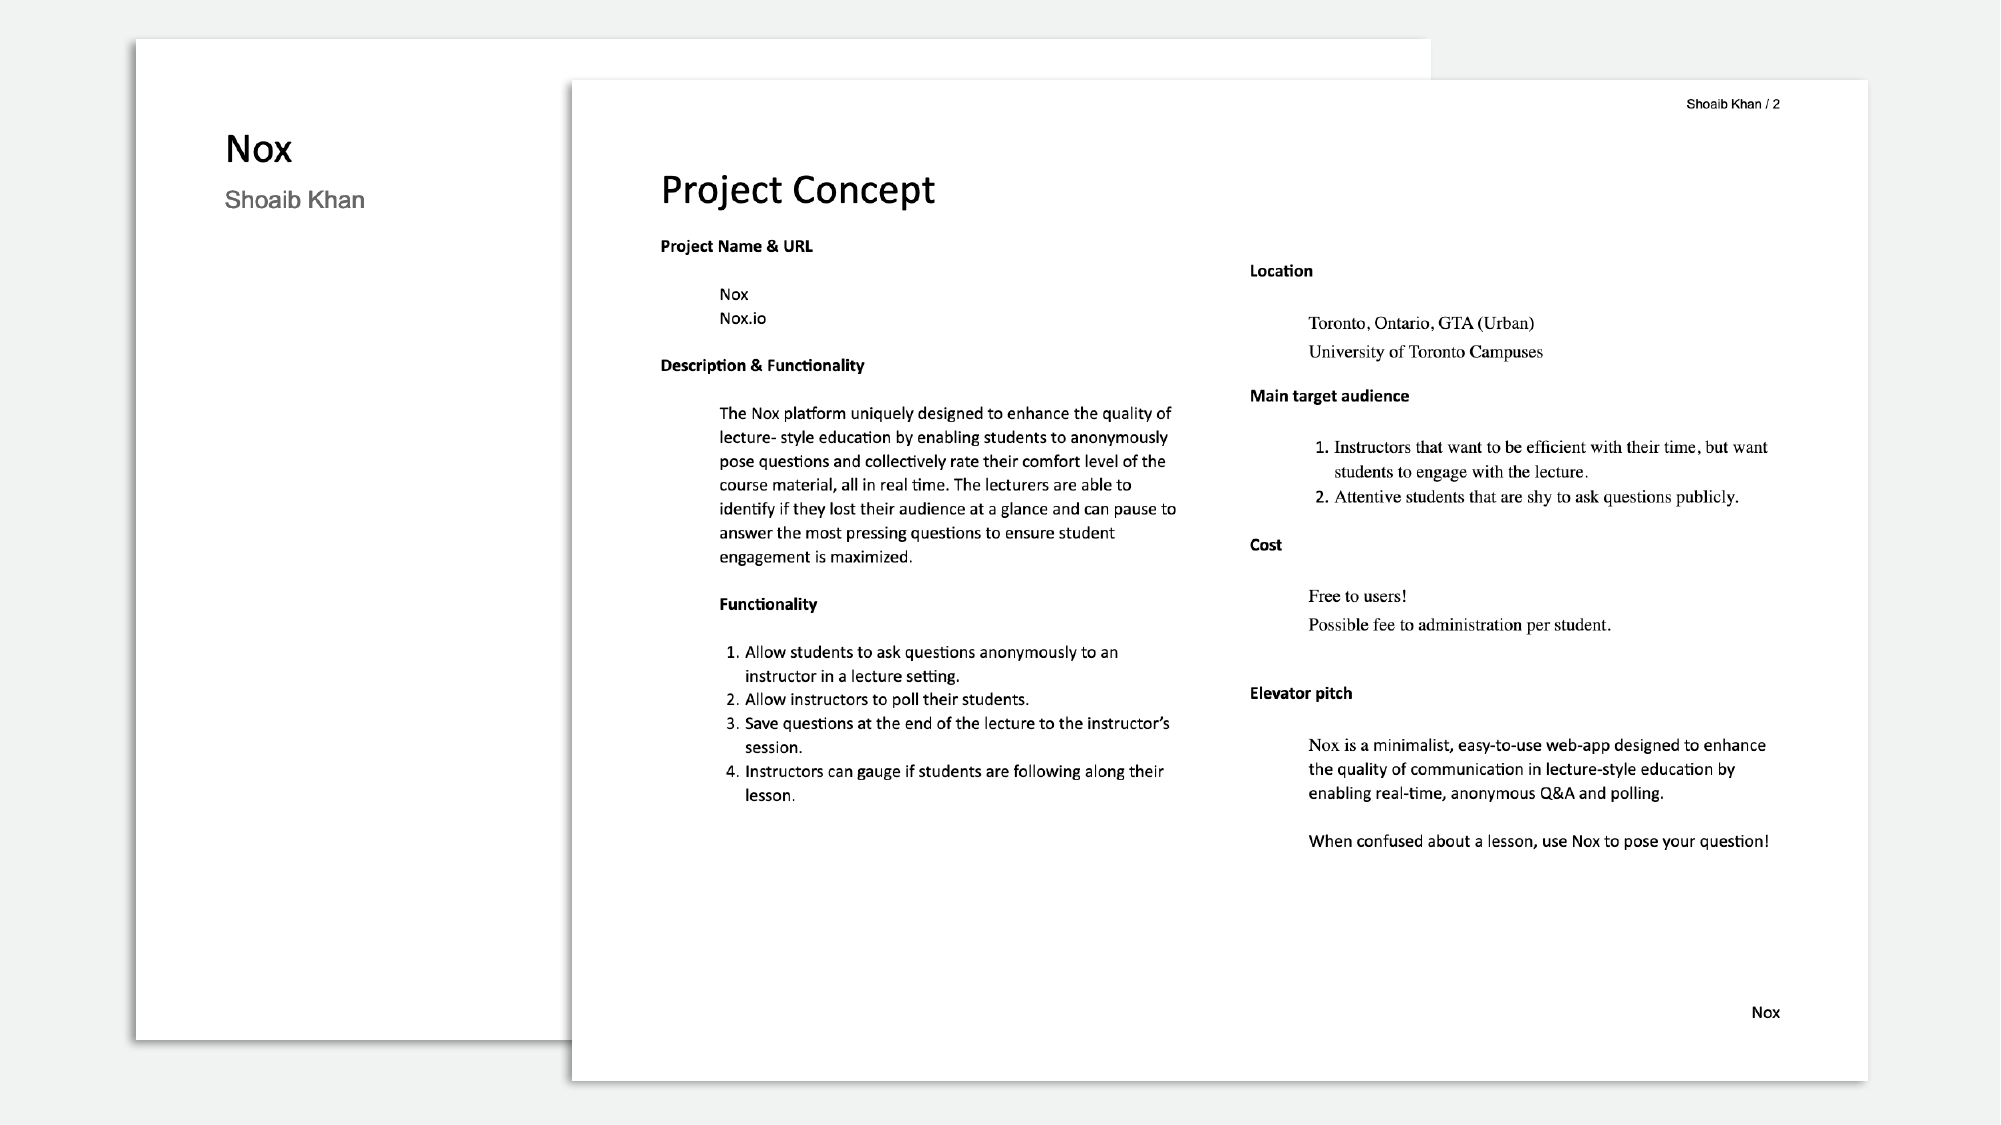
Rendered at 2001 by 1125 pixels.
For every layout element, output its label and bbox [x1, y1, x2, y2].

text_box [0, 0, 2000, 1125]
picture [136, 39, 1868, 1081]
